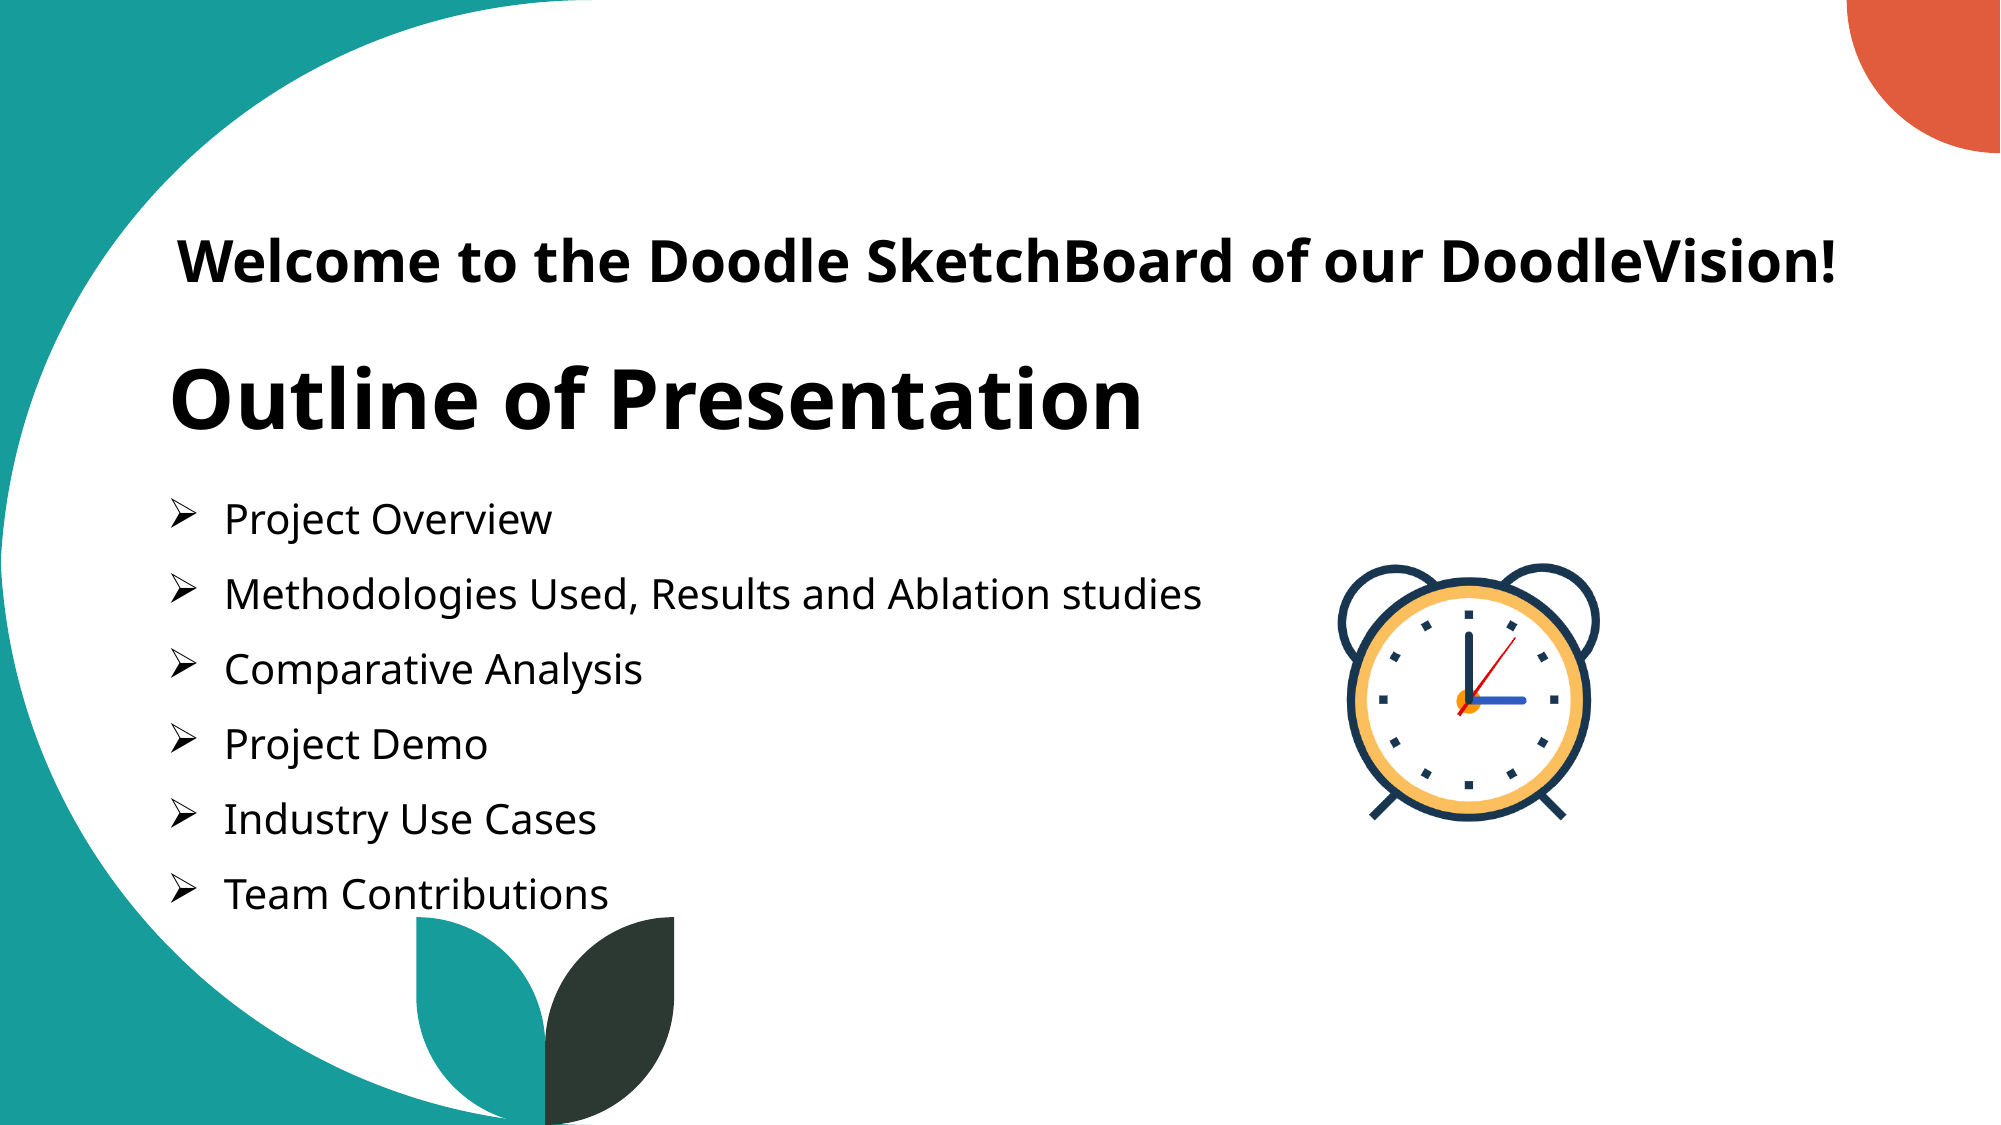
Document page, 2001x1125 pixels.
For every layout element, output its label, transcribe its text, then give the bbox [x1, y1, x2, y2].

picture [1290, 522, 1821, 921]
text_box Welcome to the Doodle SketchBoard of our DoodleVision! [162, 217, 1984, 303]
title Outline of Presentation [153, 328, 1900, 460]
text_box Project Overview Methodologies Used, Results and Ablation studies Comparative Analysis Project Demo Industry Use Cases Team Contributions [152, 460, 1939, 926]
